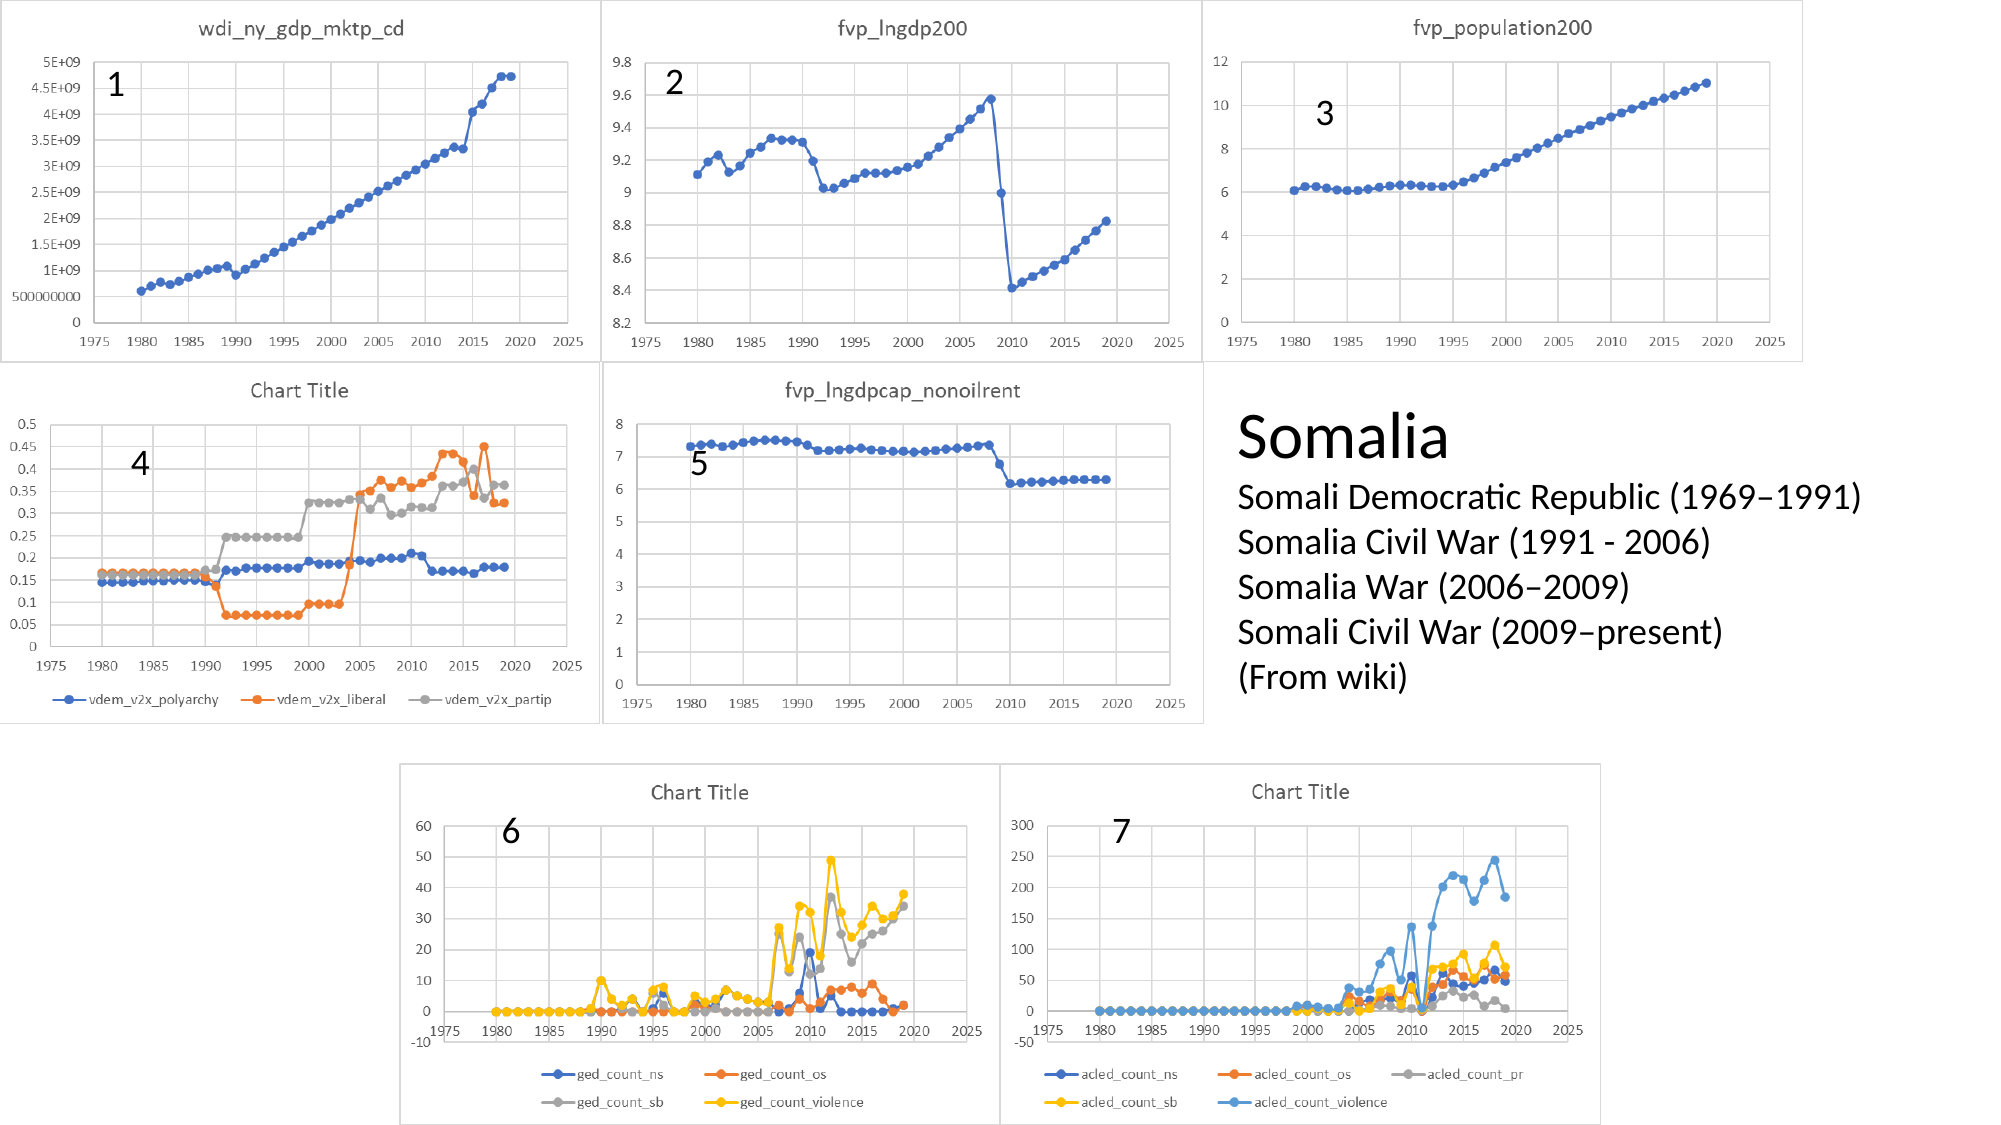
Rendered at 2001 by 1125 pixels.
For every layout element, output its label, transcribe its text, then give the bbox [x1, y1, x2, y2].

picture [0, 0, 1803, 724]
text_box Somalia Somali Democratic Republic (1969–1991) Somalia Civil War (1991 - 2006) Somalia War (2006–2009) Somali Civil War (2009–present) (From wiki) [1222, 384, 2000, 795]
picture [399, 763, 1601, 1125]
